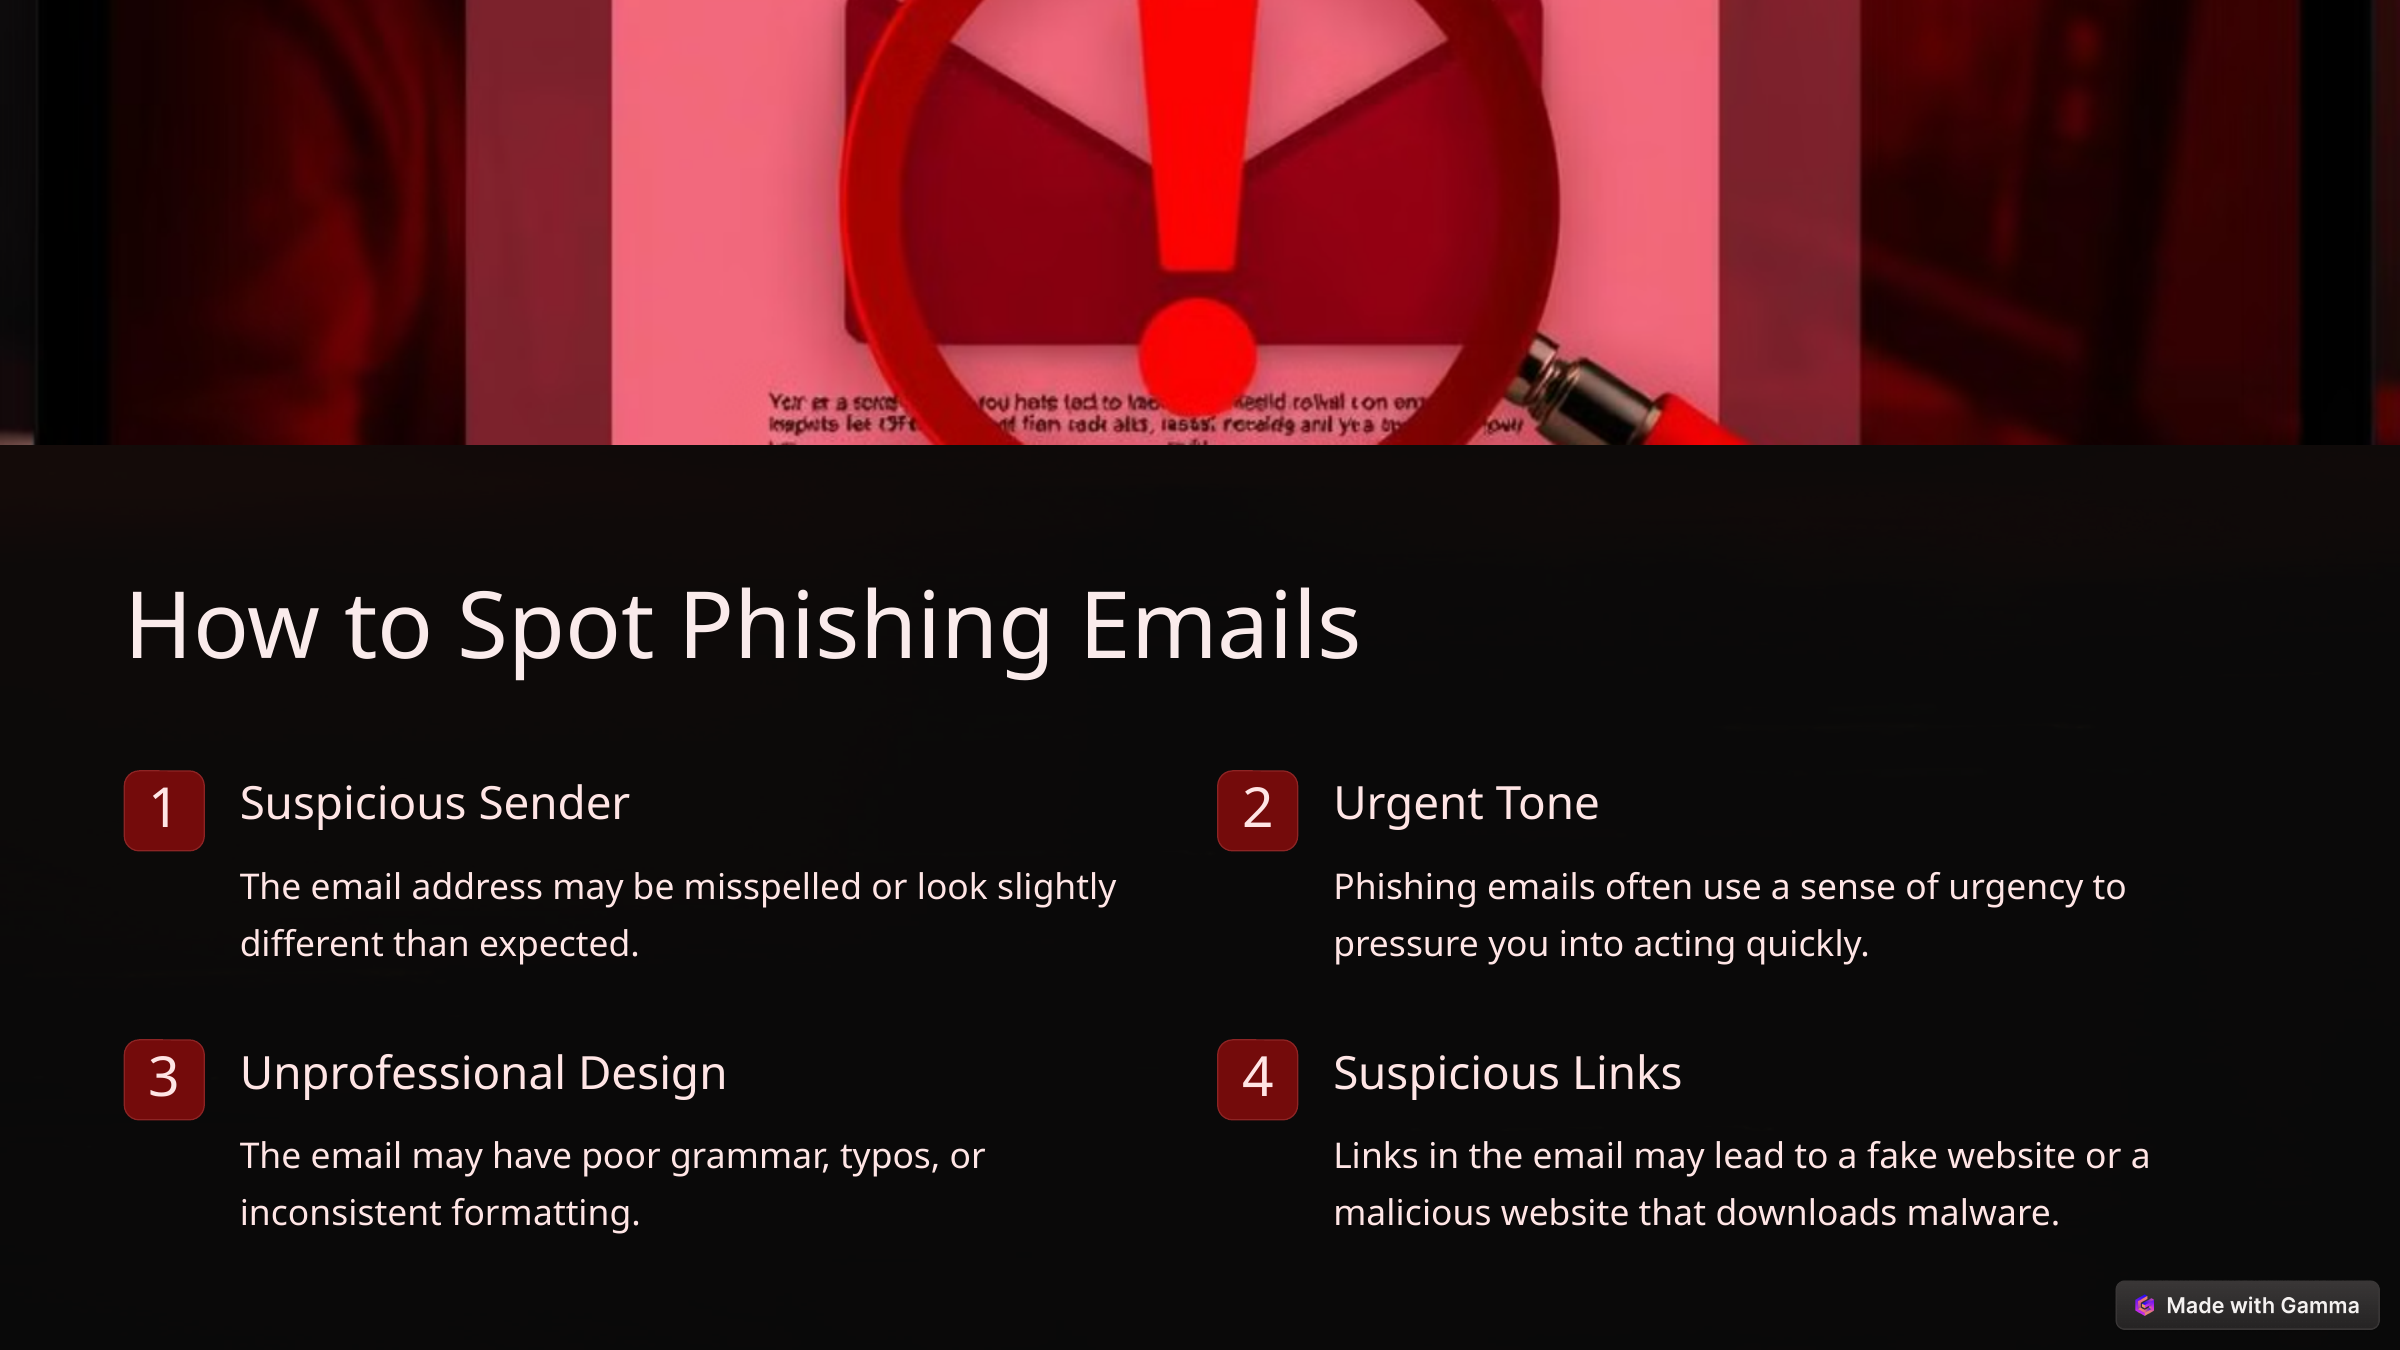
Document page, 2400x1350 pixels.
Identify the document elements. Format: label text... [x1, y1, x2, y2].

text_box Urgent Tone [1333, 770, 1801, 830]
text_box How to Spot Phishing Emails [124, 560, 1682, 678]
text_box The email may have poor grammar, typos, or inconsistent formatting. [239, 1119, 1183, 1234]
text_box 2 [1234, 782, 1282, 839]
text_box [1217, 770, 1298, 851]
picture [2106, 1271, 2389, 1339]
text_box [124, 770, 205, 851]
picture [0, 0, 2400, 445]
text_box Phishing emails often use a sense of urgency to pressure you into acting quickly. [1333, 850, 2276, 965]
text_box Suspicious Sender [239, 770, 763, 830]
text_box [1217, 1039, 1298, 1120]
text_box 3 [139, 1051, 190, 1108]
text_box Unprofessional Design [239, 1039, 866, 1099]
text_box 1 [147, 782, 181, 839]
text_box Links in the email may lead to a fake website or a malicious website that downloads malware. [1333, 1119, 2276, 1234]
text_box The email address may be misspelled or look slightly different than expected. [239, 850, 1183, 965]
text_box Suspicious Links [1333, 1039, 1806, 1099]
text_box [124, 1039, 205, 1120]
text_box 4 [1231, 1051, 1284, 1108]
